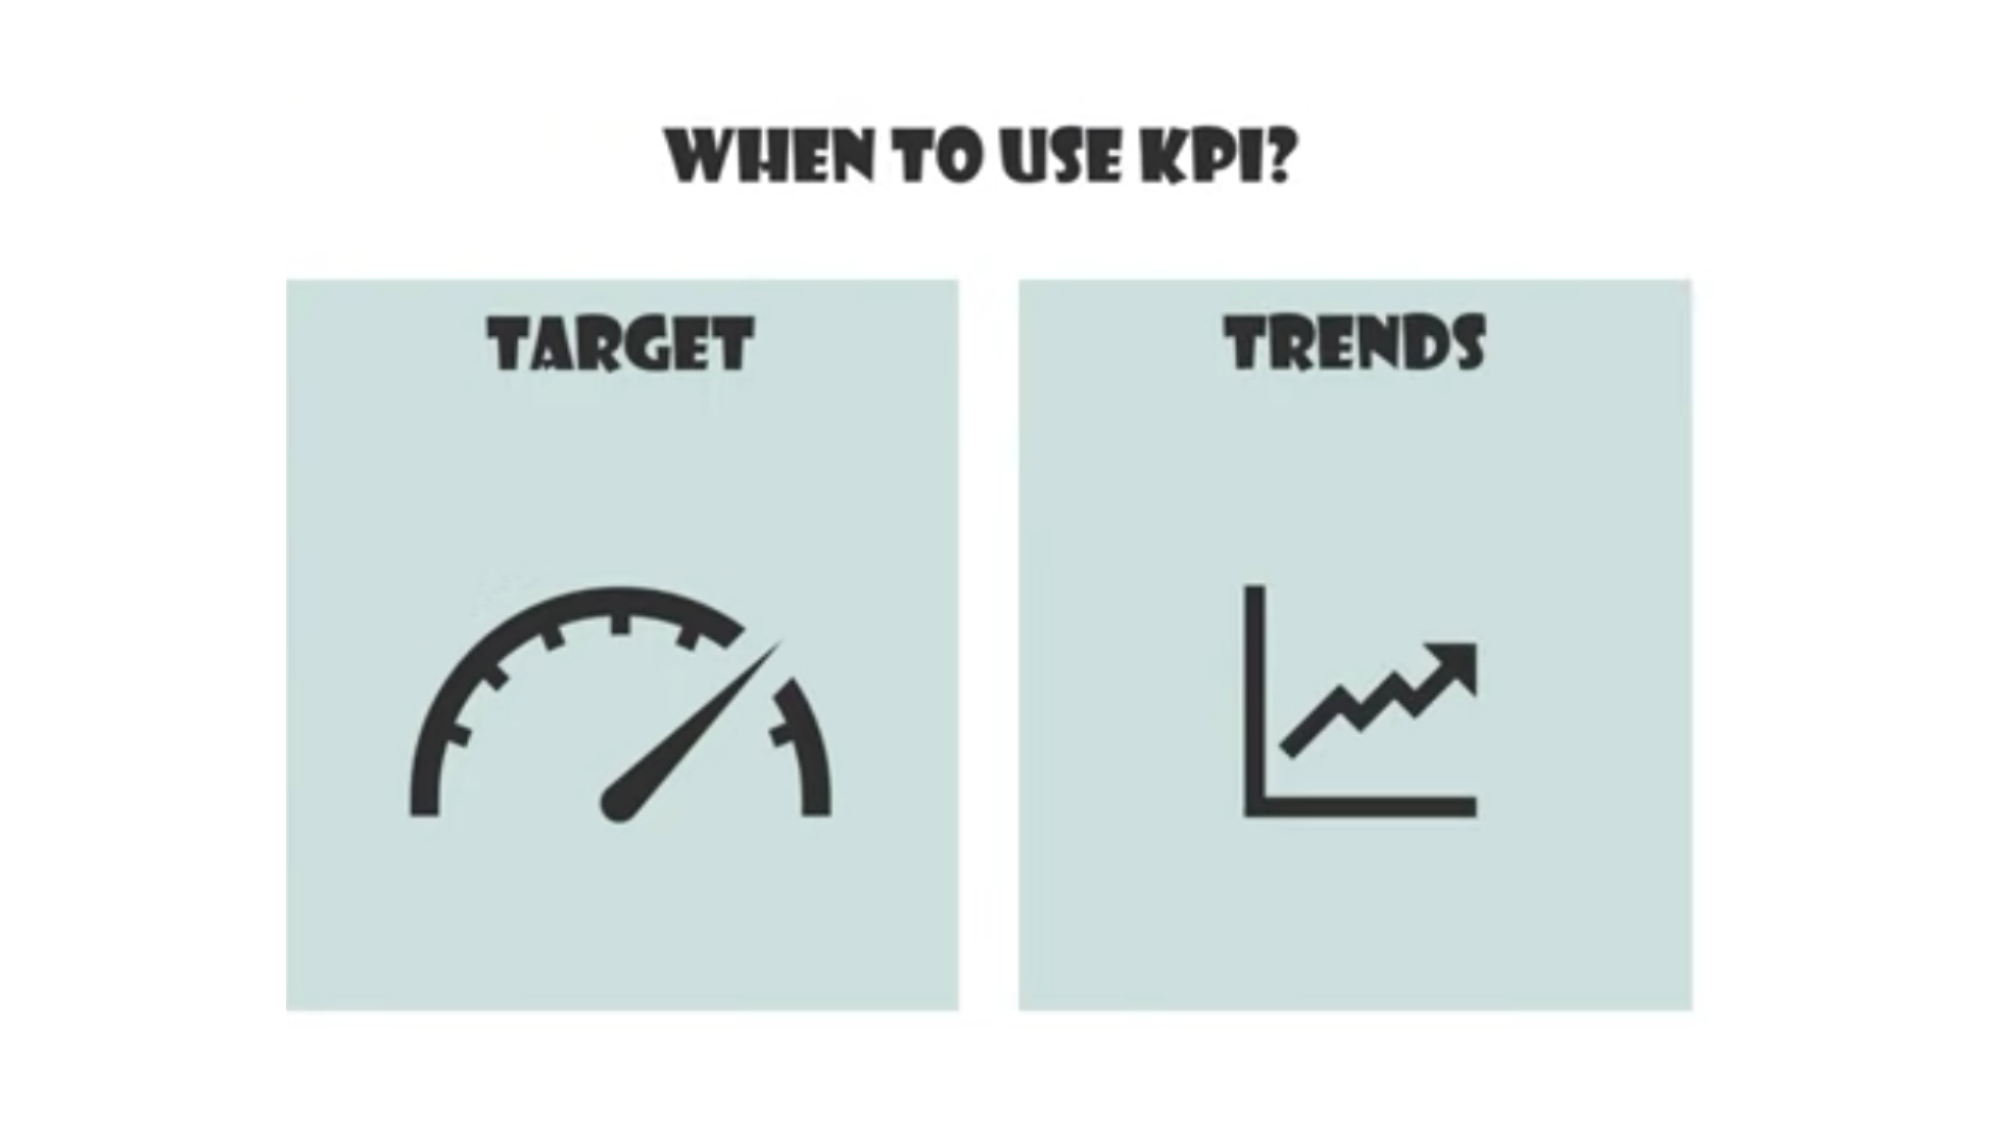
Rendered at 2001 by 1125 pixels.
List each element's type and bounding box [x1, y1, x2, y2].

picture [286, 96, 1714, 1029]
